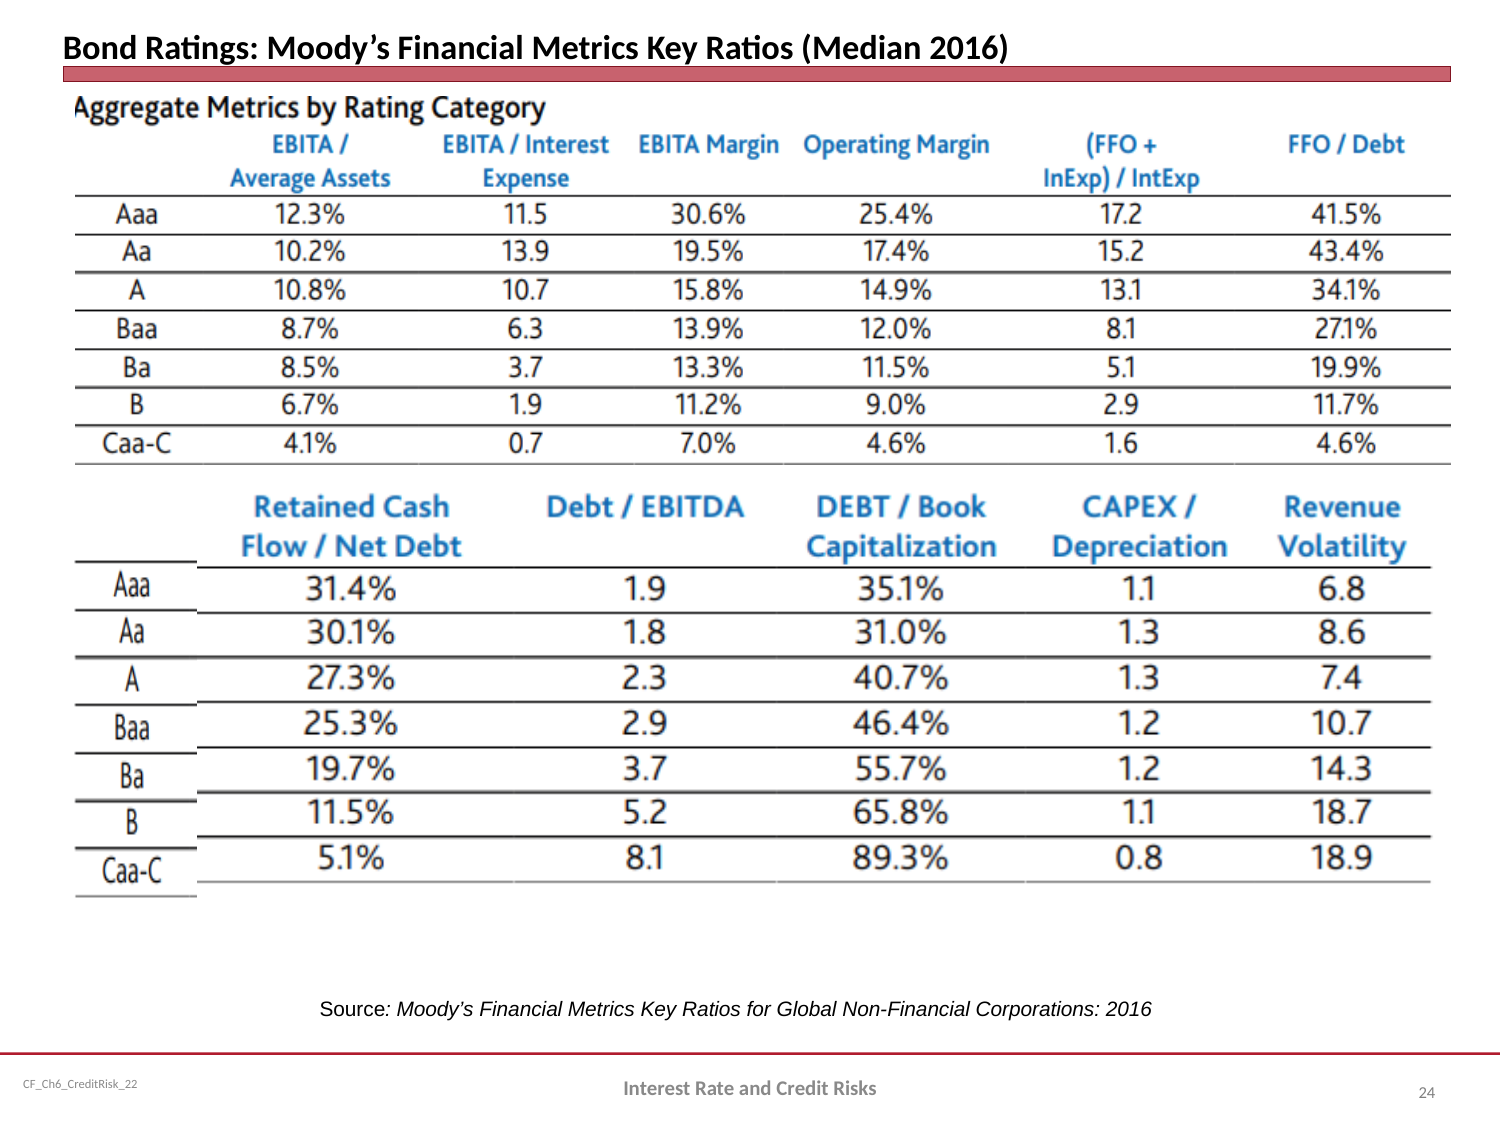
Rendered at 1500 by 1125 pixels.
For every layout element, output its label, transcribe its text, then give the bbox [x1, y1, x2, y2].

slide_number 24 [1375, 1061, 1451, 1122]
picture [57, 474, 1451, 913]
footer Interest Rate and Credit Risks [512, 1056, 988, 1117]
picture [74, 96, 1451, 465]
title Bond Ratings: Moody’s Financial Metrics Key Ratios (Median 2016) [62, 6, 1451, 67]
text_box Source: Moody’s Financial Metrics Key Ratios for Global Non-Financial Corporations: 2016 [304, 987, 1167, 1028]
